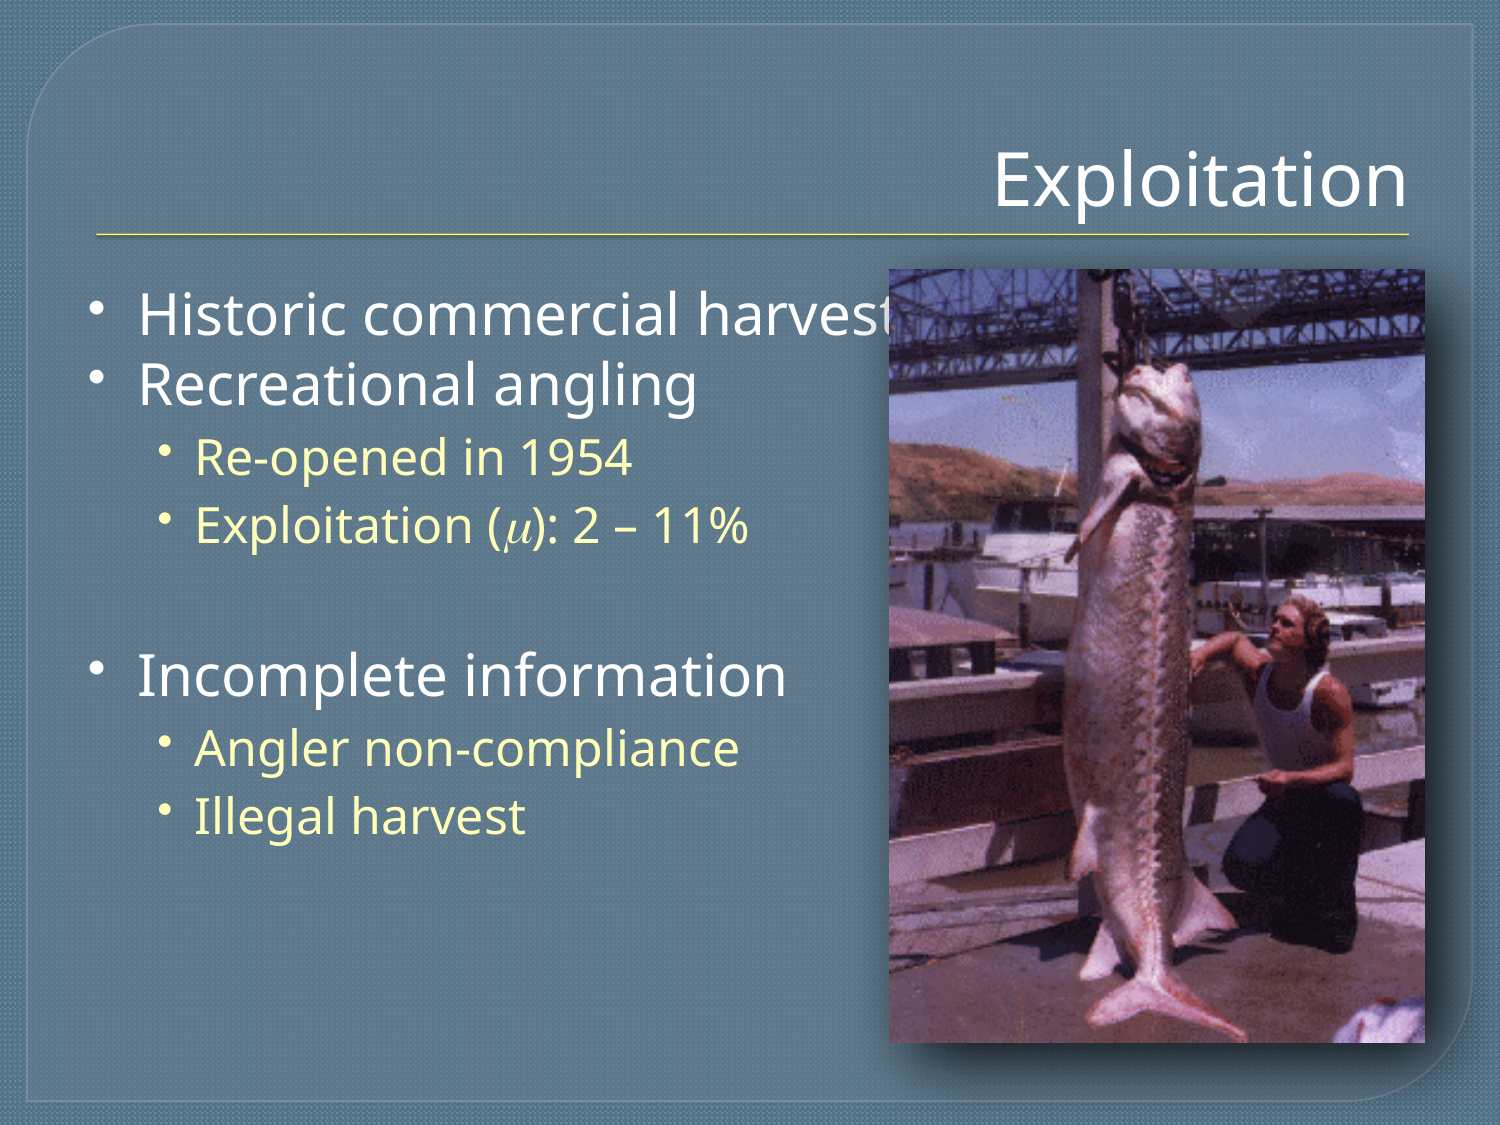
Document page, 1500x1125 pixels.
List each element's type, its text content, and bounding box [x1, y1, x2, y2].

list Historic commercial harvest Recreational angling Re-opened in 1954 Exploitation (): 2 – 11% Incomplete information Angler non-compliance Illegal harvest [75, 270, 873, 1013]
title Exploitation [75, 41, 1425, 230]
picture [889, 269, 1426, 1043]
